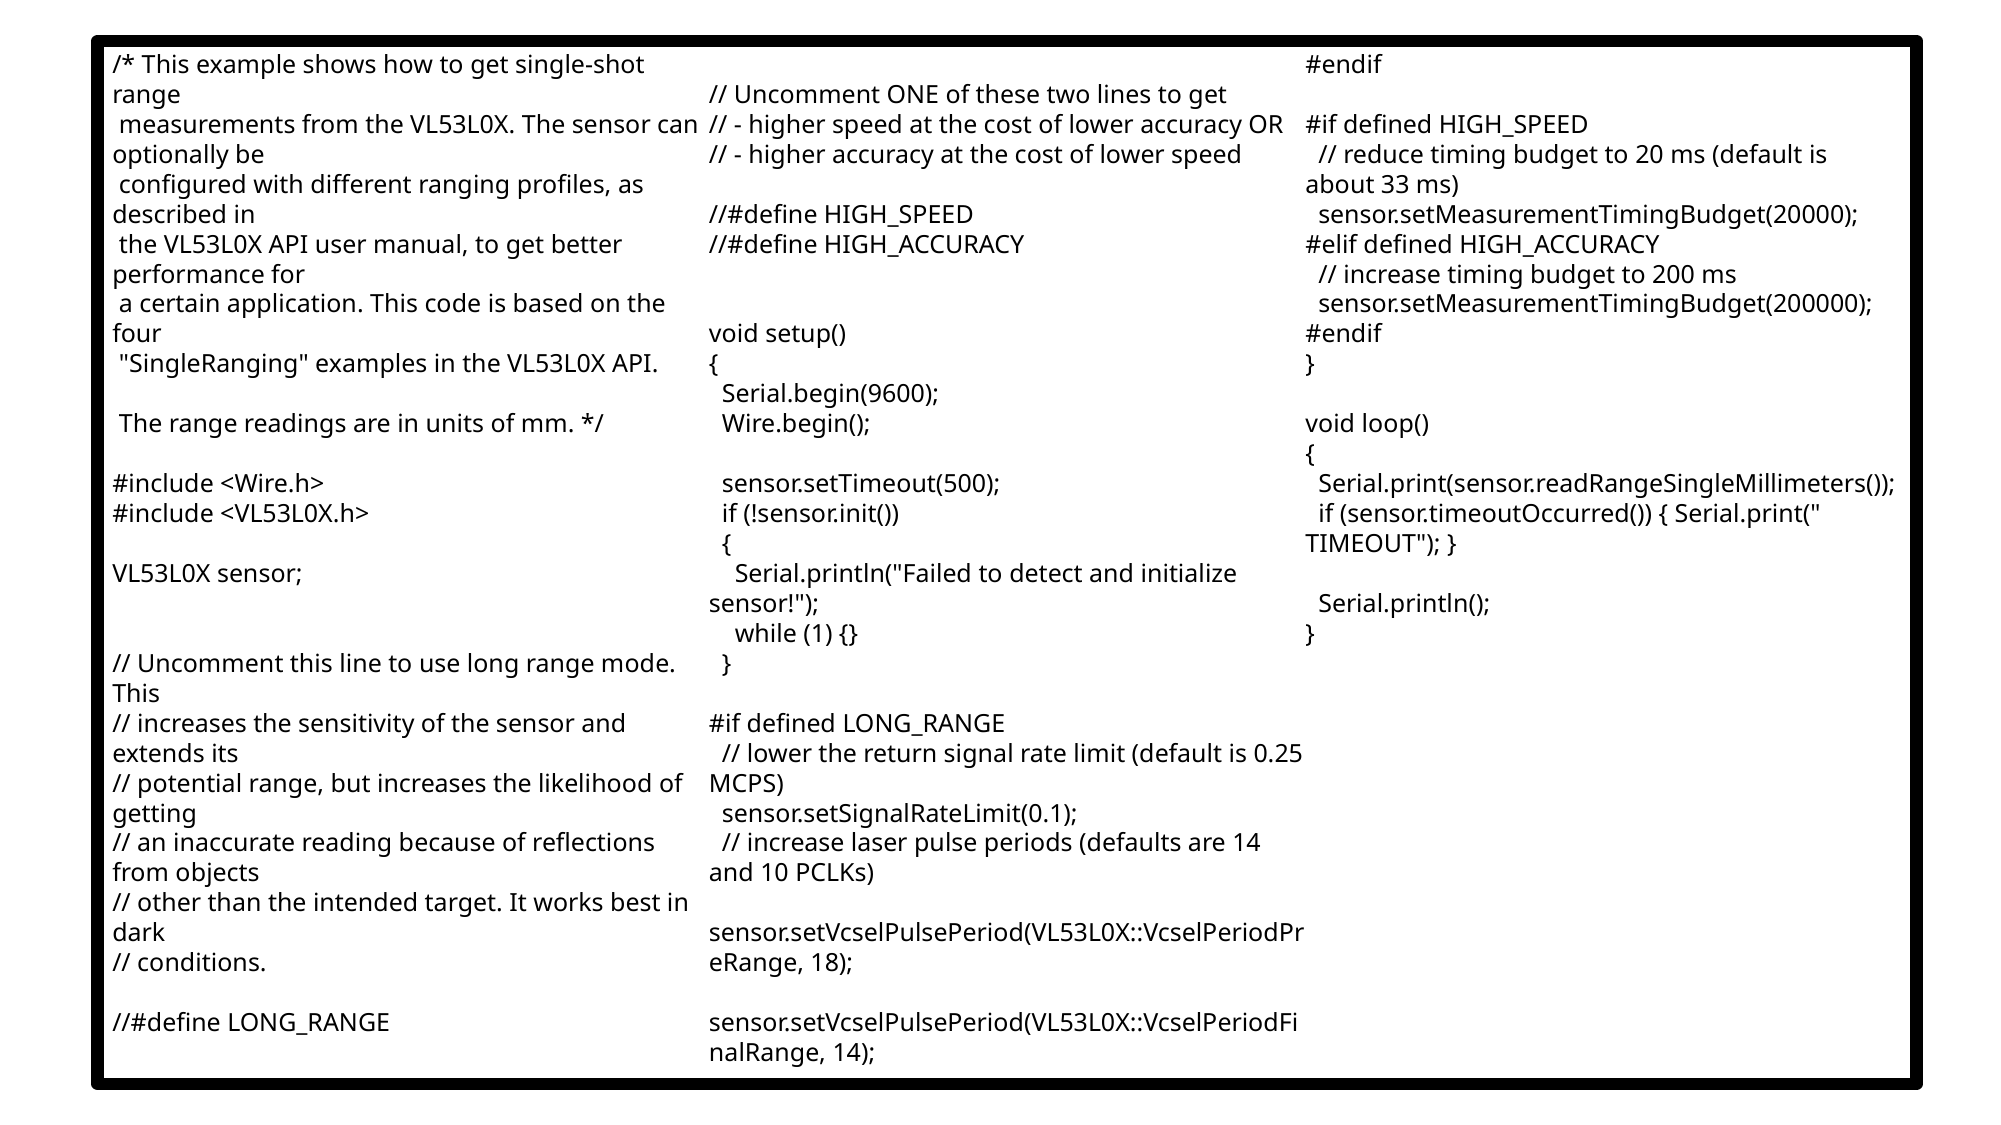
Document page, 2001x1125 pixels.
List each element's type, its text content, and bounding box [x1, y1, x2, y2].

text_box /* This example shows how to get single-shot range measurements from the VL53L0X. The sensor can optionally be configured with different ranging profiles, as described in the VL53L0X API user manual, to get better performance for a certain application. This code is based on the four "SingleRanging" examples in the VL53L0X API. The range readings are in units of mm. */ #include <Wire.h> #include <VL53L0X.h> VL53L0X sensor; // Uncomment this line to use long range mode. This // increases the sensitivity of the sensor and extends its // potential range, but increases the likelihood of getting // an inaccurate reading because of reflections from objects // other than the intended target. It works best in dark // conditions. //#define LONG_RANGE // Uncomment ONE of these two lines to get // - higher speed at the cost of lower accuracy OR // - higher accuracy at the cost of lower speed //#define HIGH_SPEED //#define HIGH_ACCURACY void setup() { Serial.begin(9600); Wire.begin(); sensor.setTimeout(500); if (!sensor.init()) { Serial.println("Failed to detect and initialize sensor!"); while (1) {} } #if defined LONG_RANGE // lower the return signal rate limit (default is 0.25 MCPS) sensor.setSignalRateLimit(0.1); // increase laser pulse periods (defaults are 14 and 10 PCLKs) sensor.setVcselPulsePeriod(VL53L0X::VcselPeriodPreRange, 18); sensor.setVcselPulsePeriod(VL53L0X::VcselPeriodFinalRange, 14); #endif #if defined HIGH_SPEED // reduce timing budget to 20 ms (default is about 33 ms) sensor.setMeasurementTimingBudget(20000); #elif defined HIGH_ACCURACY // increase timing budget to 200 ms sensor.setMeasurementTimingBudget(200000); #endif } void loop() { Serial.print(sensor.readRangeSingleMillimeters()); if (sensor.timeoutOccurred()) { Serial.print(" TIMEOUT"); } Serial.println(); } [97, 41, 1917, 1084]
